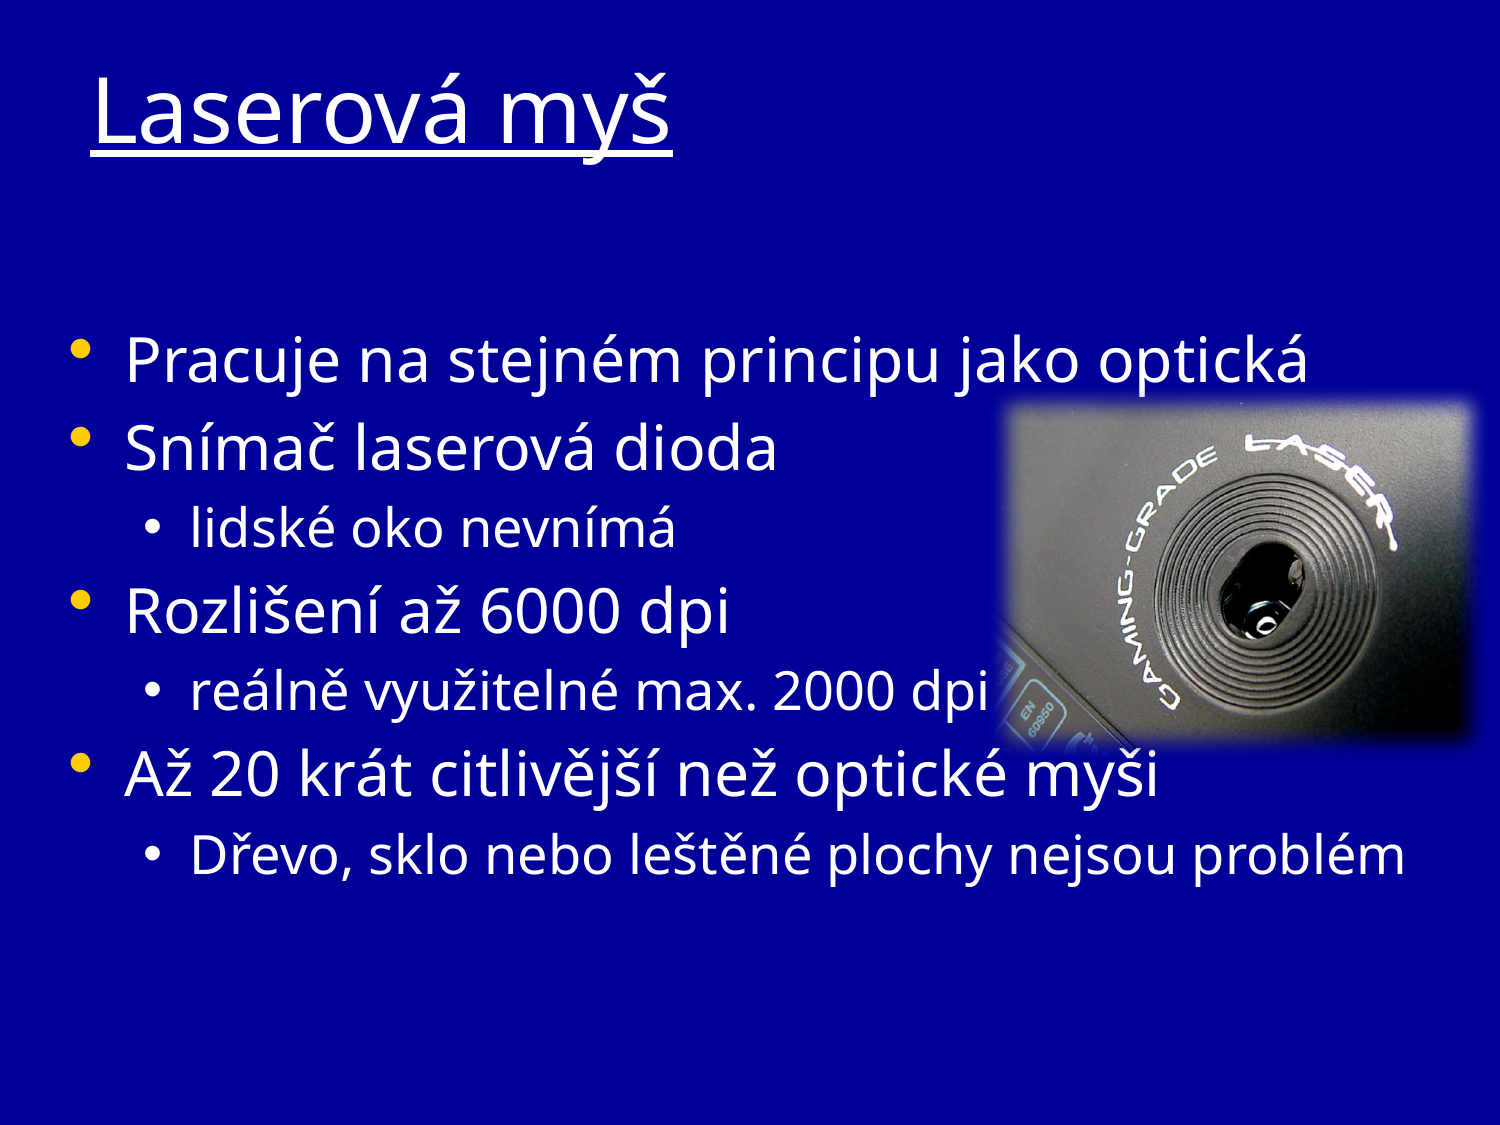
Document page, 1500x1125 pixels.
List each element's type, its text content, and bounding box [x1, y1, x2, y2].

picture [985, 383, 1491, 762]
title Laserová myš [74, 47, 1426, 276]
list Pracuje na stejném principu jako optická Snímač laserová dioda lidské oko nevnímá Rozlišení až 6000 dpi reálně využitelné max. 2000 dpi Až 20 krát citlivější než optické myši Dřevo, sklo nebo leštěné plochy nejsou problém [52, 312, 1461, 988]
